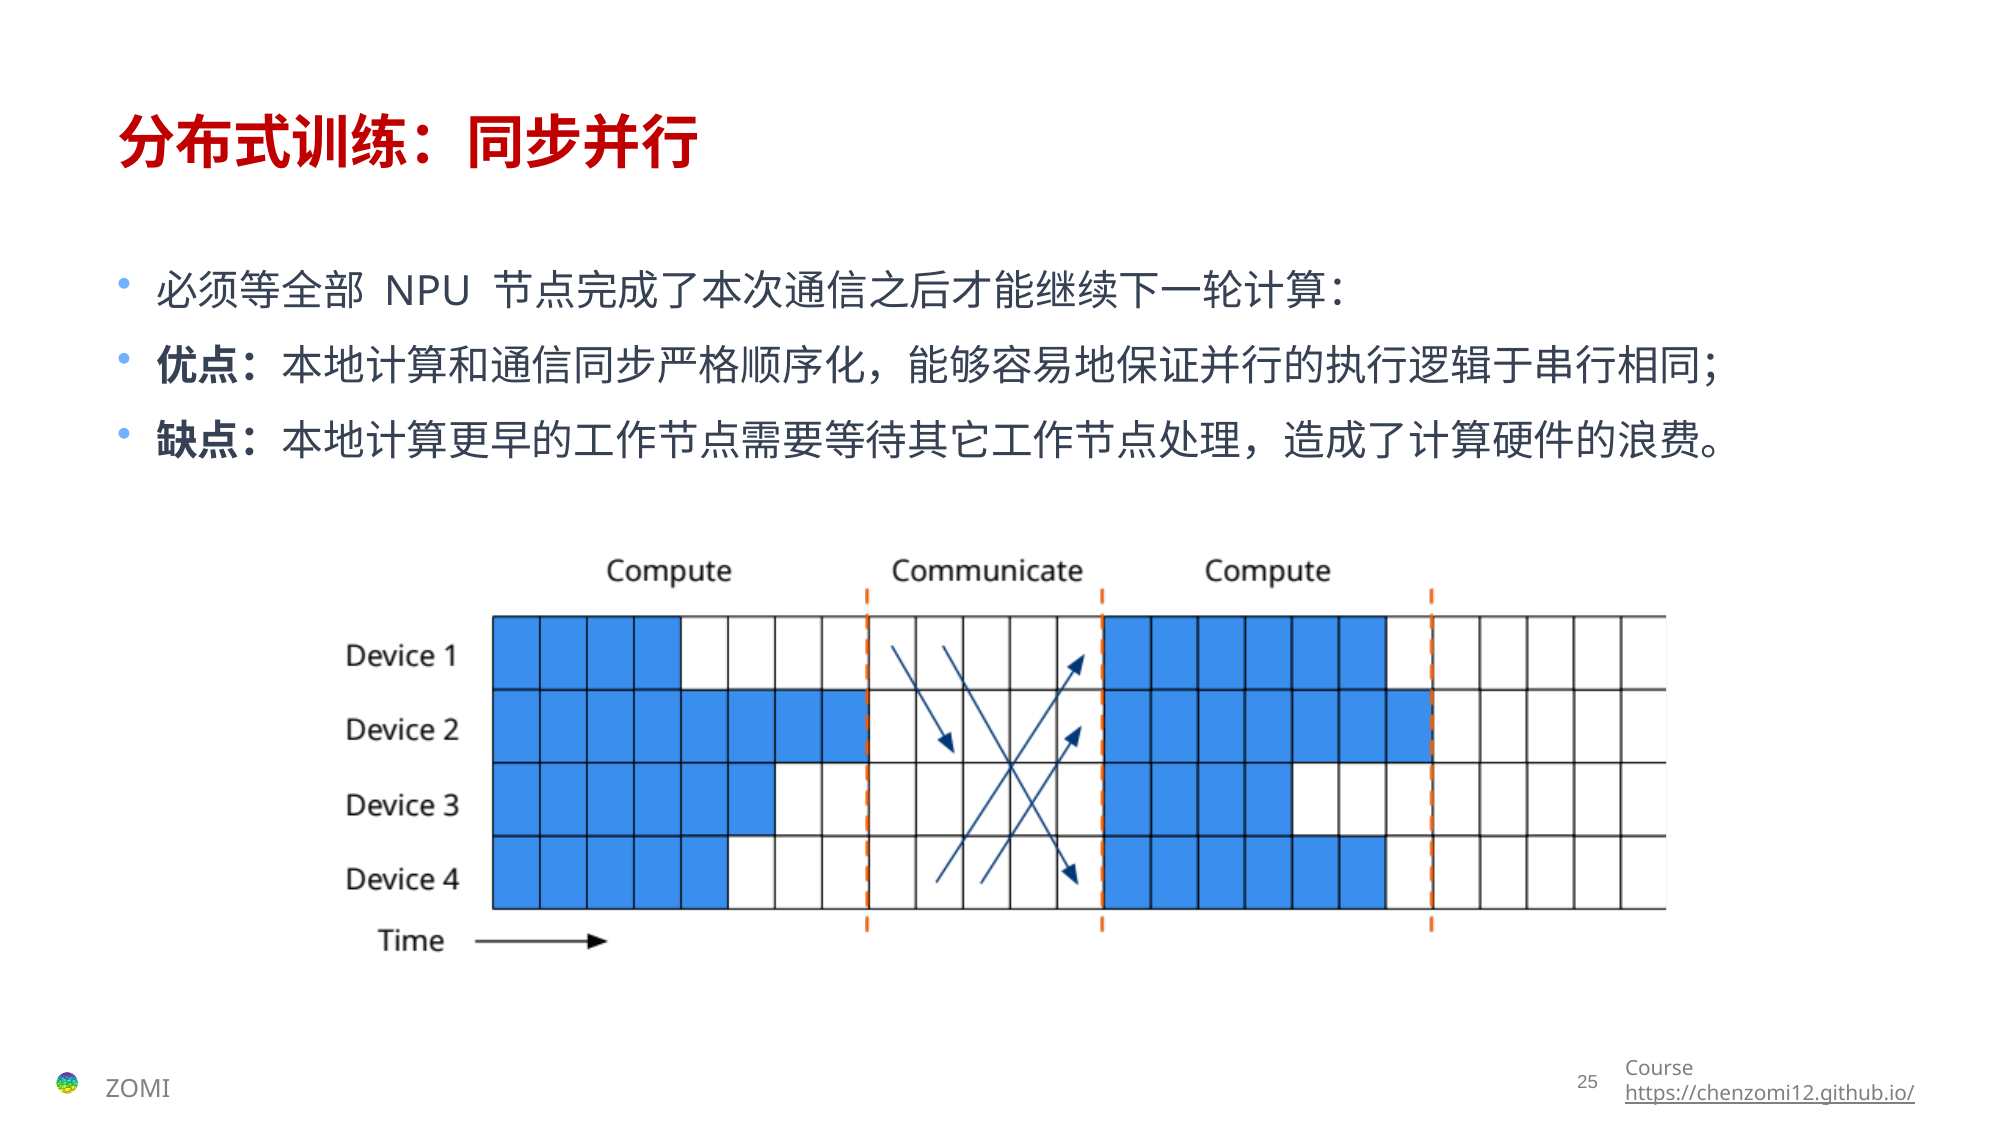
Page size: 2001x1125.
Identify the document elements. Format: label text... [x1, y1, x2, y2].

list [334, 536, 1667, 967]
title 分布式训练：同步并行 [102, 91, 1901, 189]
text_box 必须等全部 NPU 节点完成了本次通信之后才能继续下一轮计算： 优点：本地计算和通信同步严格顺序化，能够容易地保证并行的执行逻辑于串行相同； 缺点：本地计算更早的工作节点需要等待其它工作节点处理，造成了计算硬件的浪费。 [102, 231, 1901, 457]
picture [57, 1073, 77, 1093]
